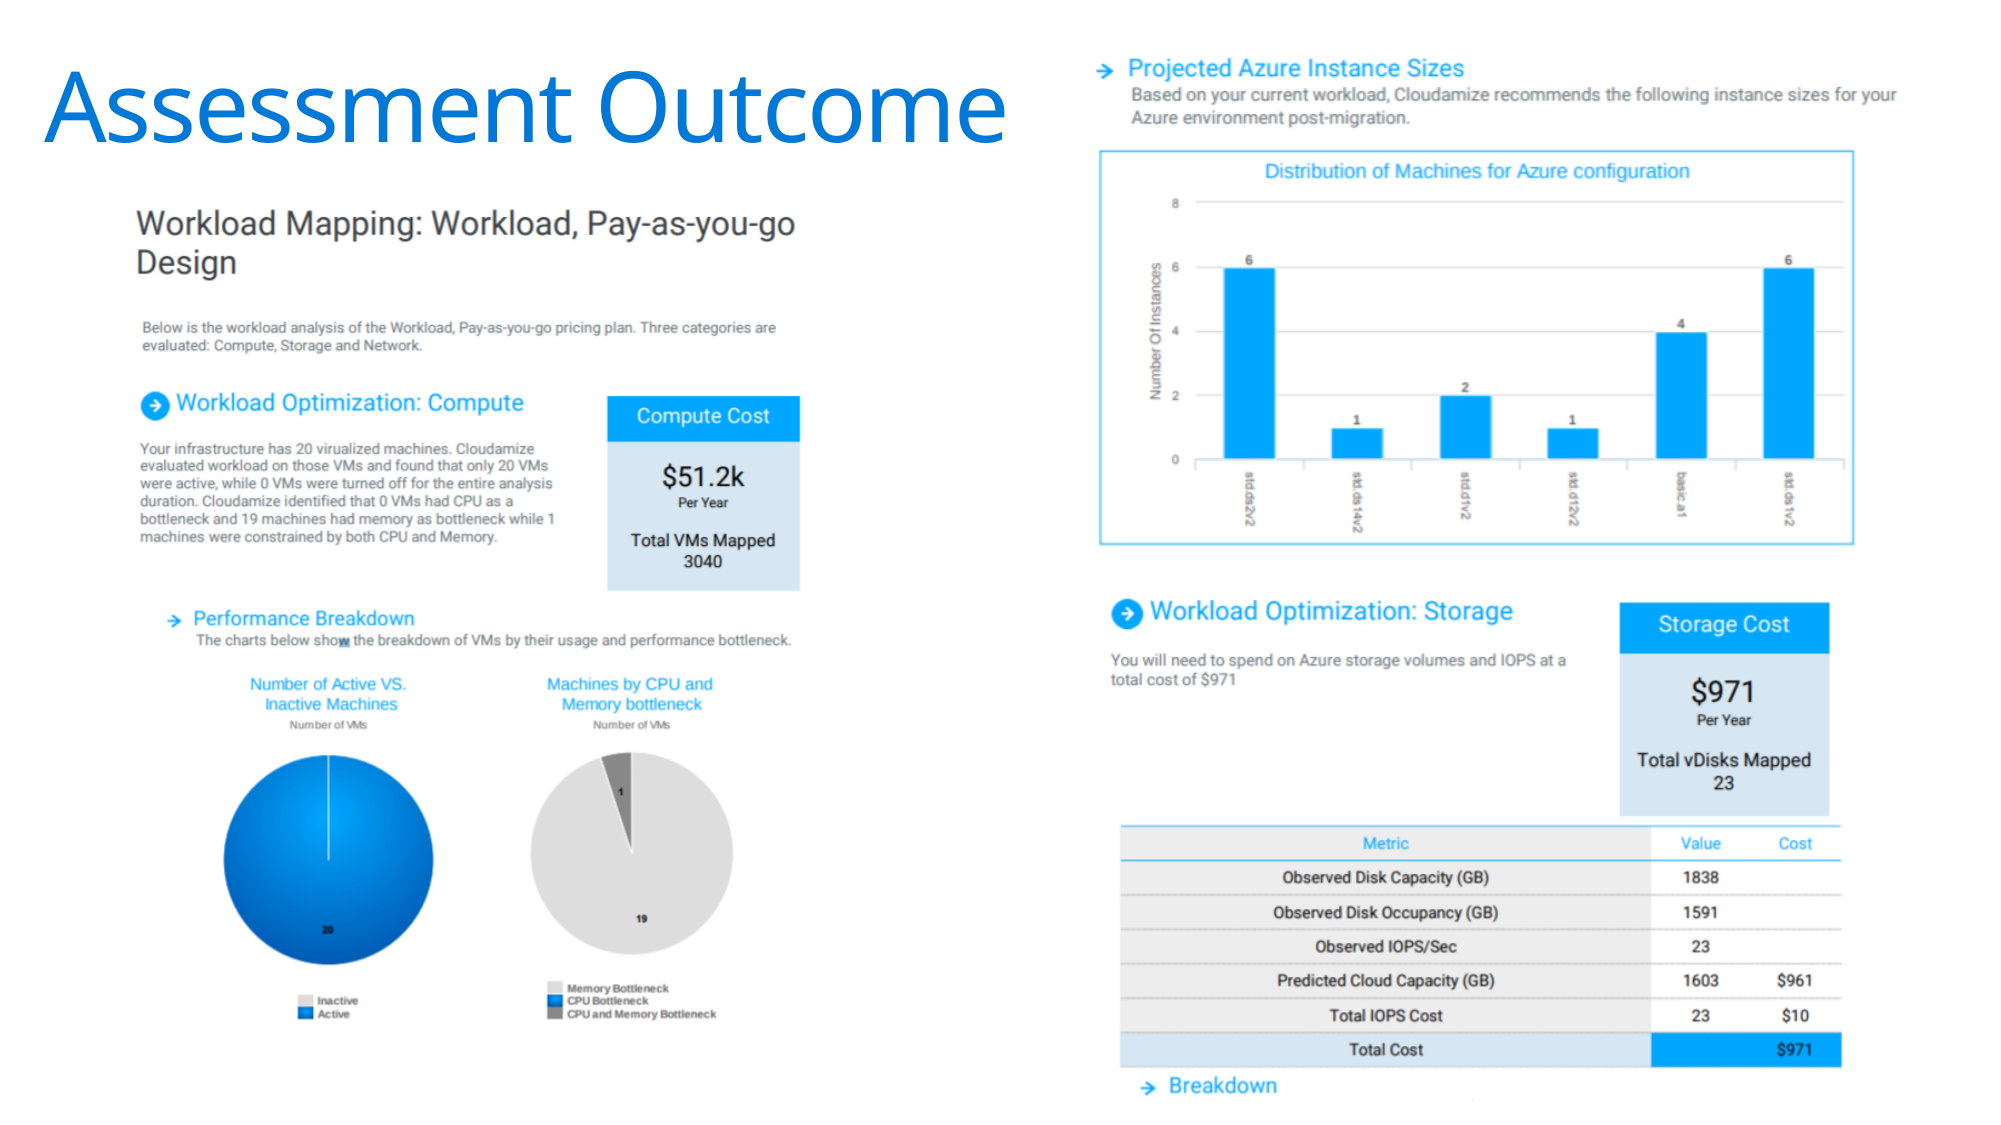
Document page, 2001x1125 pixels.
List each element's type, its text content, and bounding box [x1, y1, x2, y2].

picture [124, 207, 827, 1064]
title Assessment Outcome [44, 29, 1072, 154]
picture [1072, 29, 1919, 1101]
